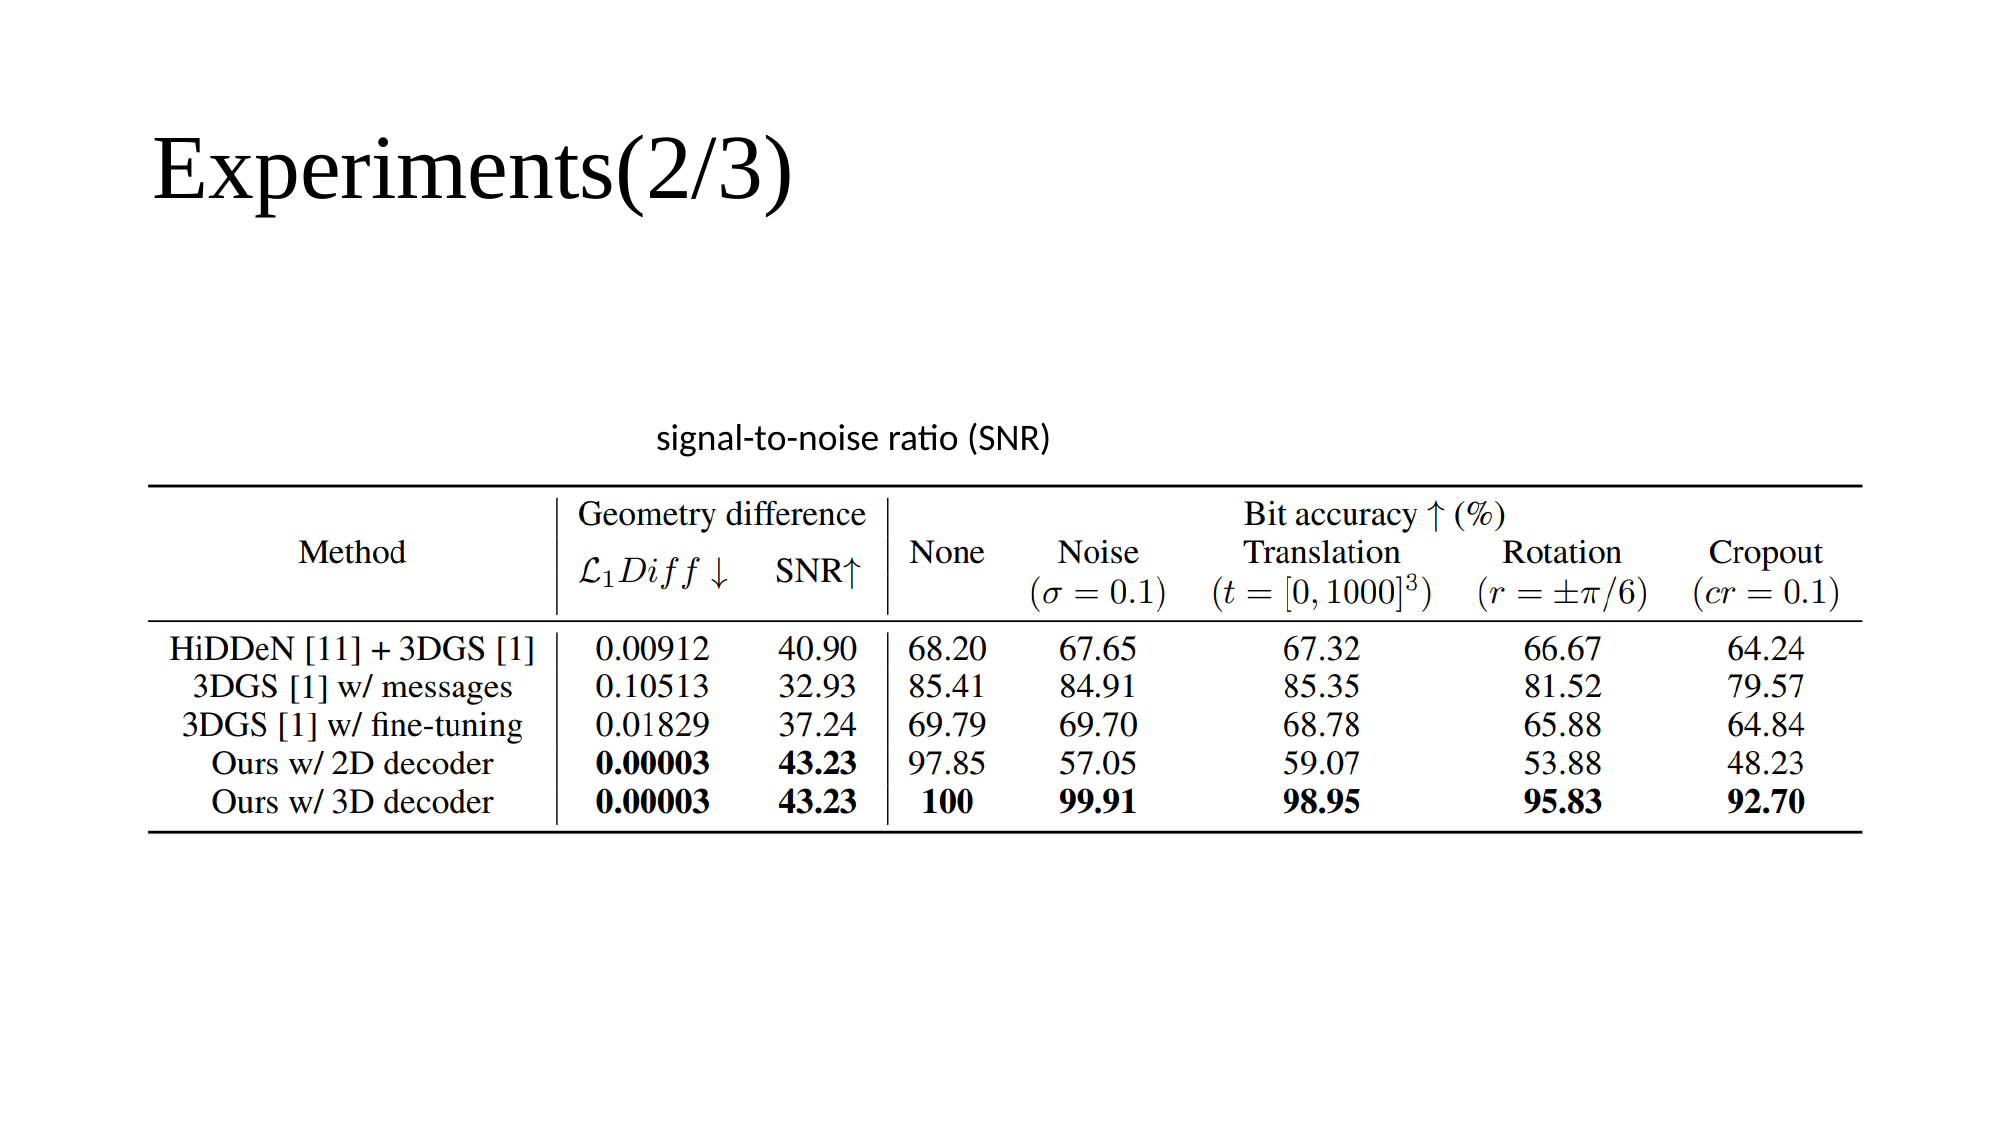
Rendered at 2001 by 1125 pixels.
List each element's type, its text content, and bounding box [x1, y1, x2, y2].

text_box signal-to-noise ratio (SNR) [641, 405, 1067, 465]
title Experiments(2/3) [137, 59, 1863, 278]
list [137, 474, 1863, 838]
